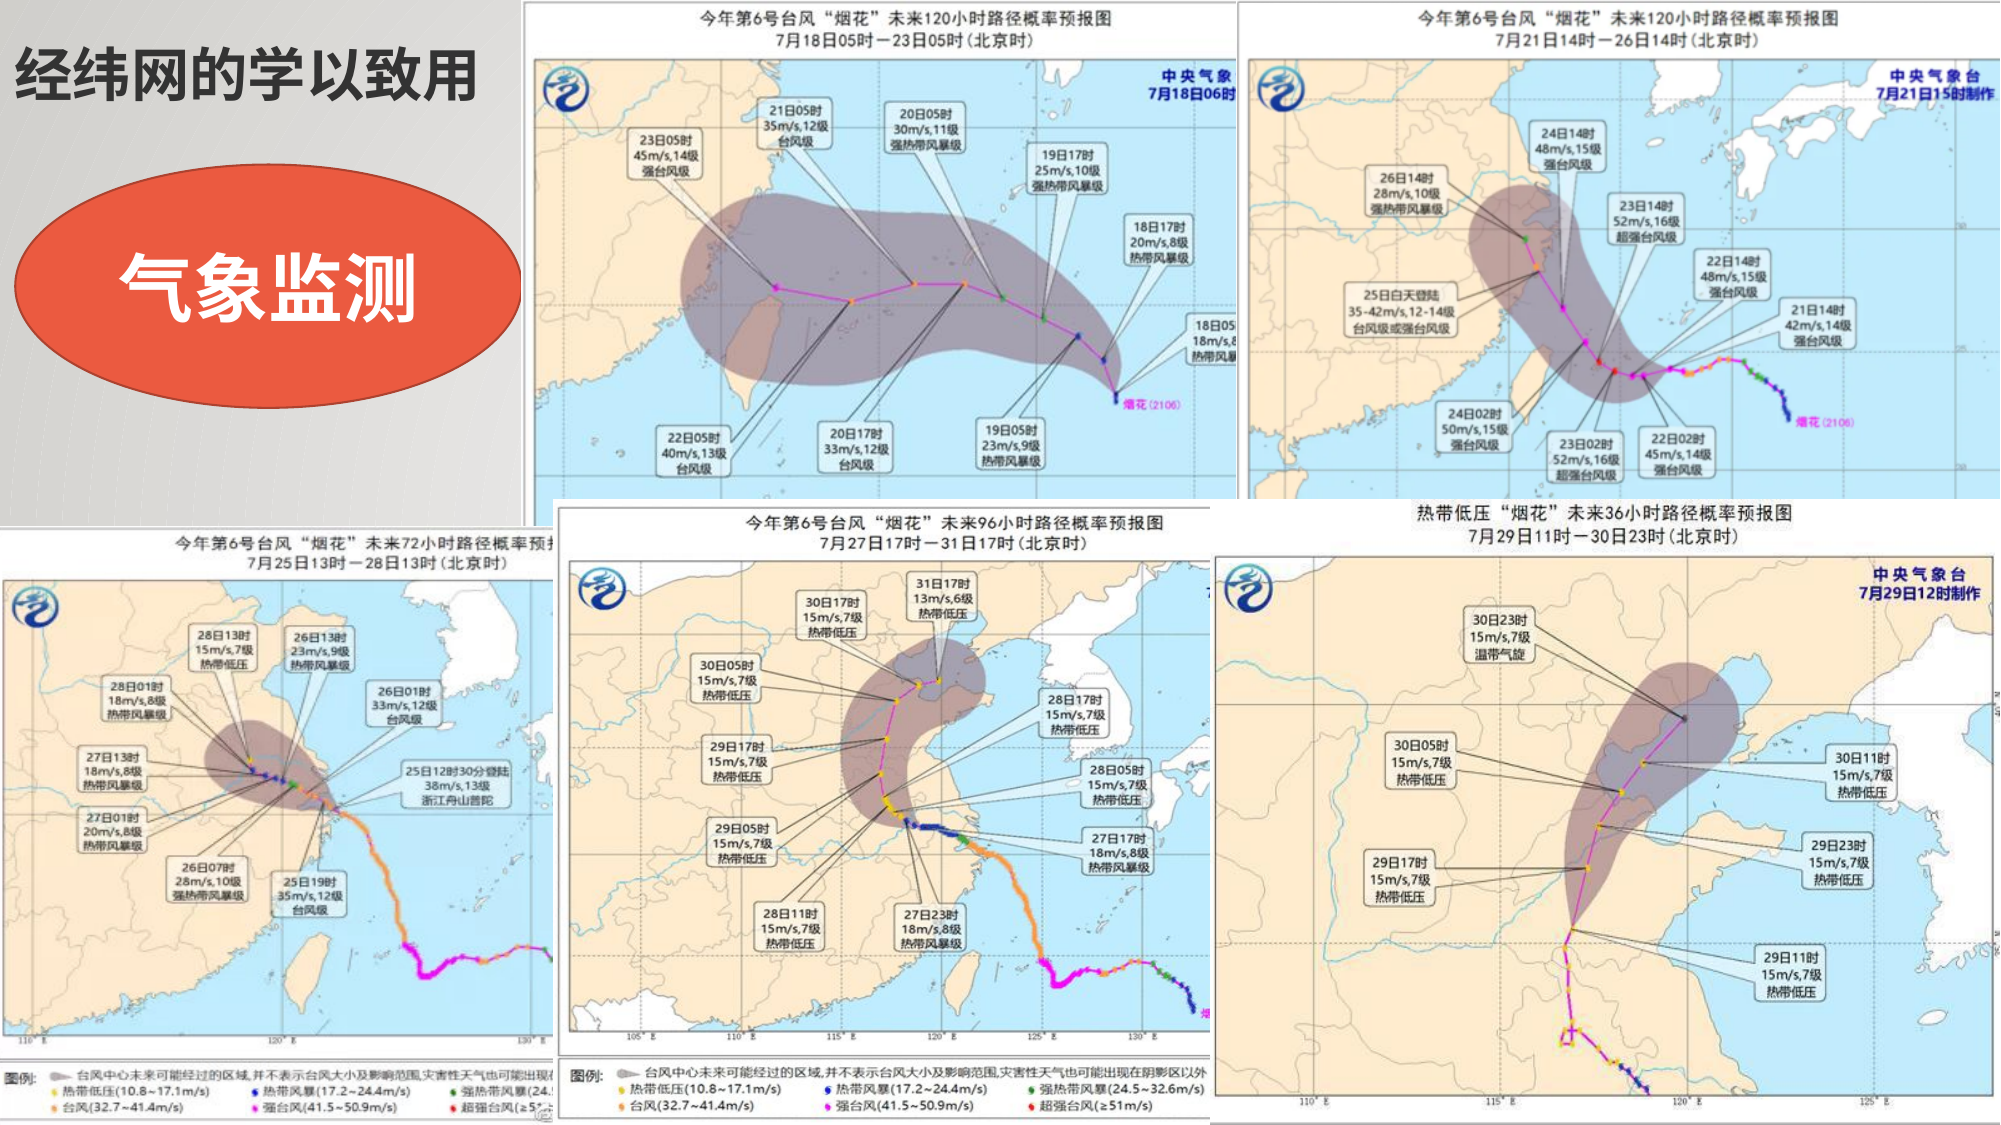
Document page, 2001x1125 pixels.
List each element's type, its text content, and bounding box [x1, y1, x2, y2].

text_box 经纬网的学以致用 [0, 31, 521, 116]
picture [0, 0, 2000, 1125]
text_box 气象监测 [14, 163, 521, 409]
